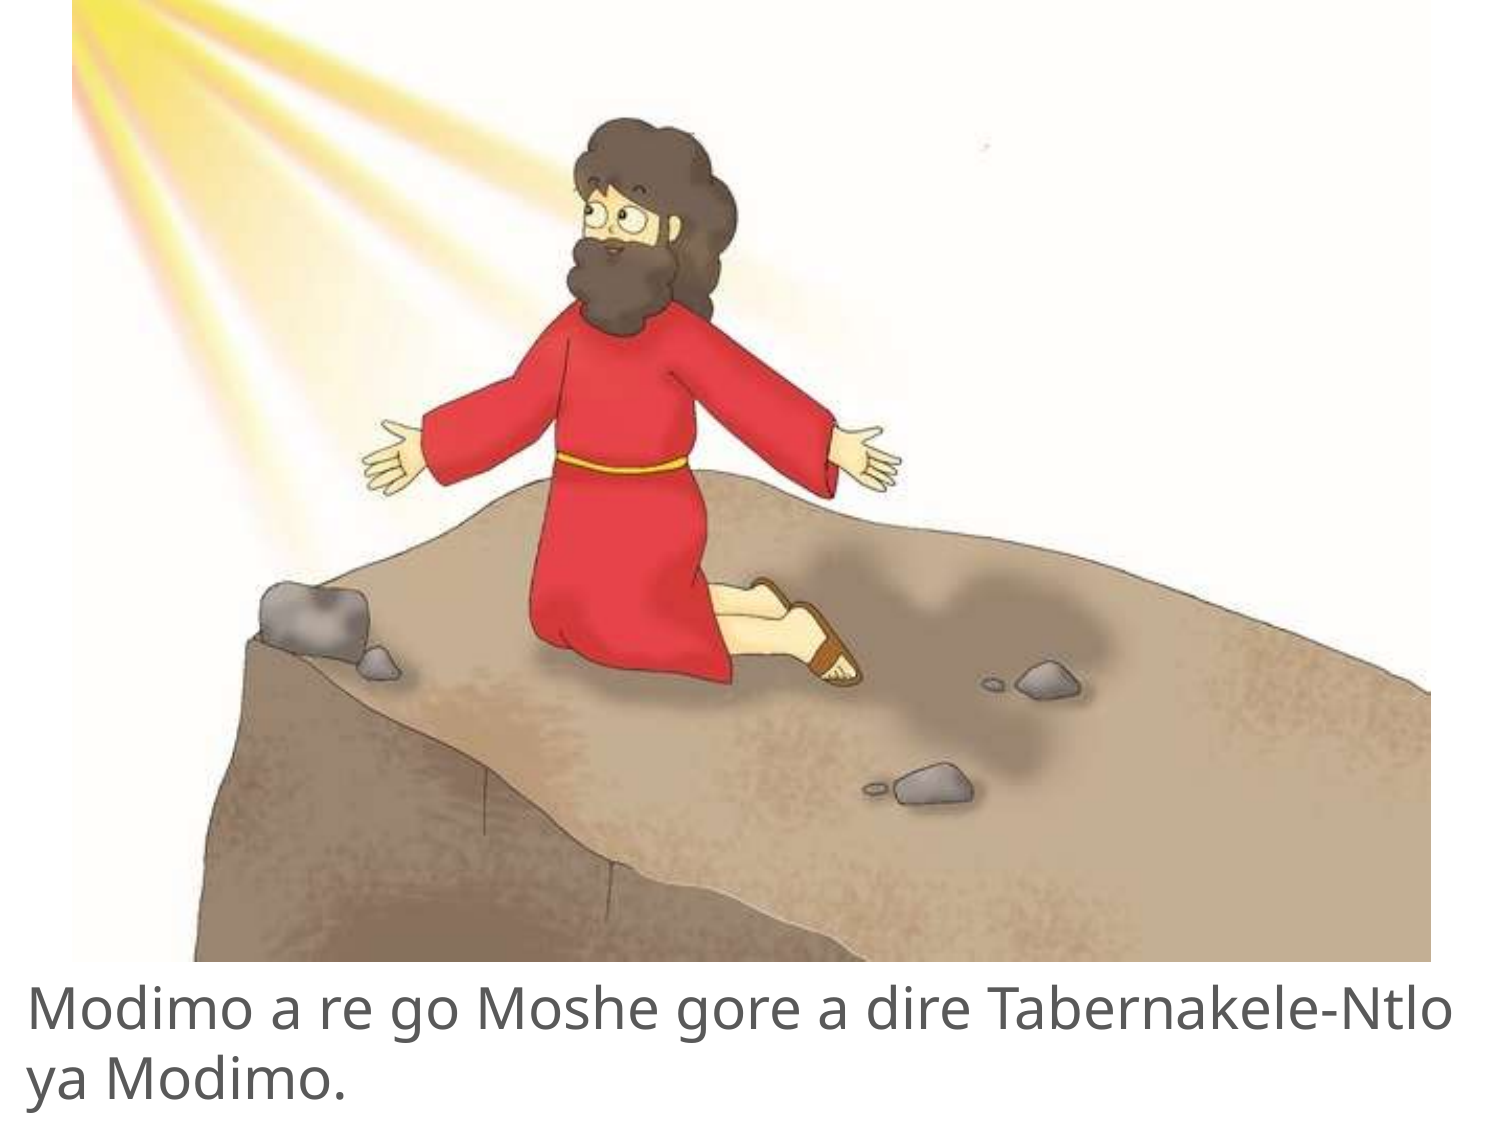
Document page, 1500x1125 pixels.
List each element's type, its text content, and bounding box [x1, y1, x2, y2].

text_box Modimo a re go Moshe gore a dire Tabernakele-Ntlo ya Modimo. [11, 964, 1483, 1119]
picture [72, 0, 1431, 963]
